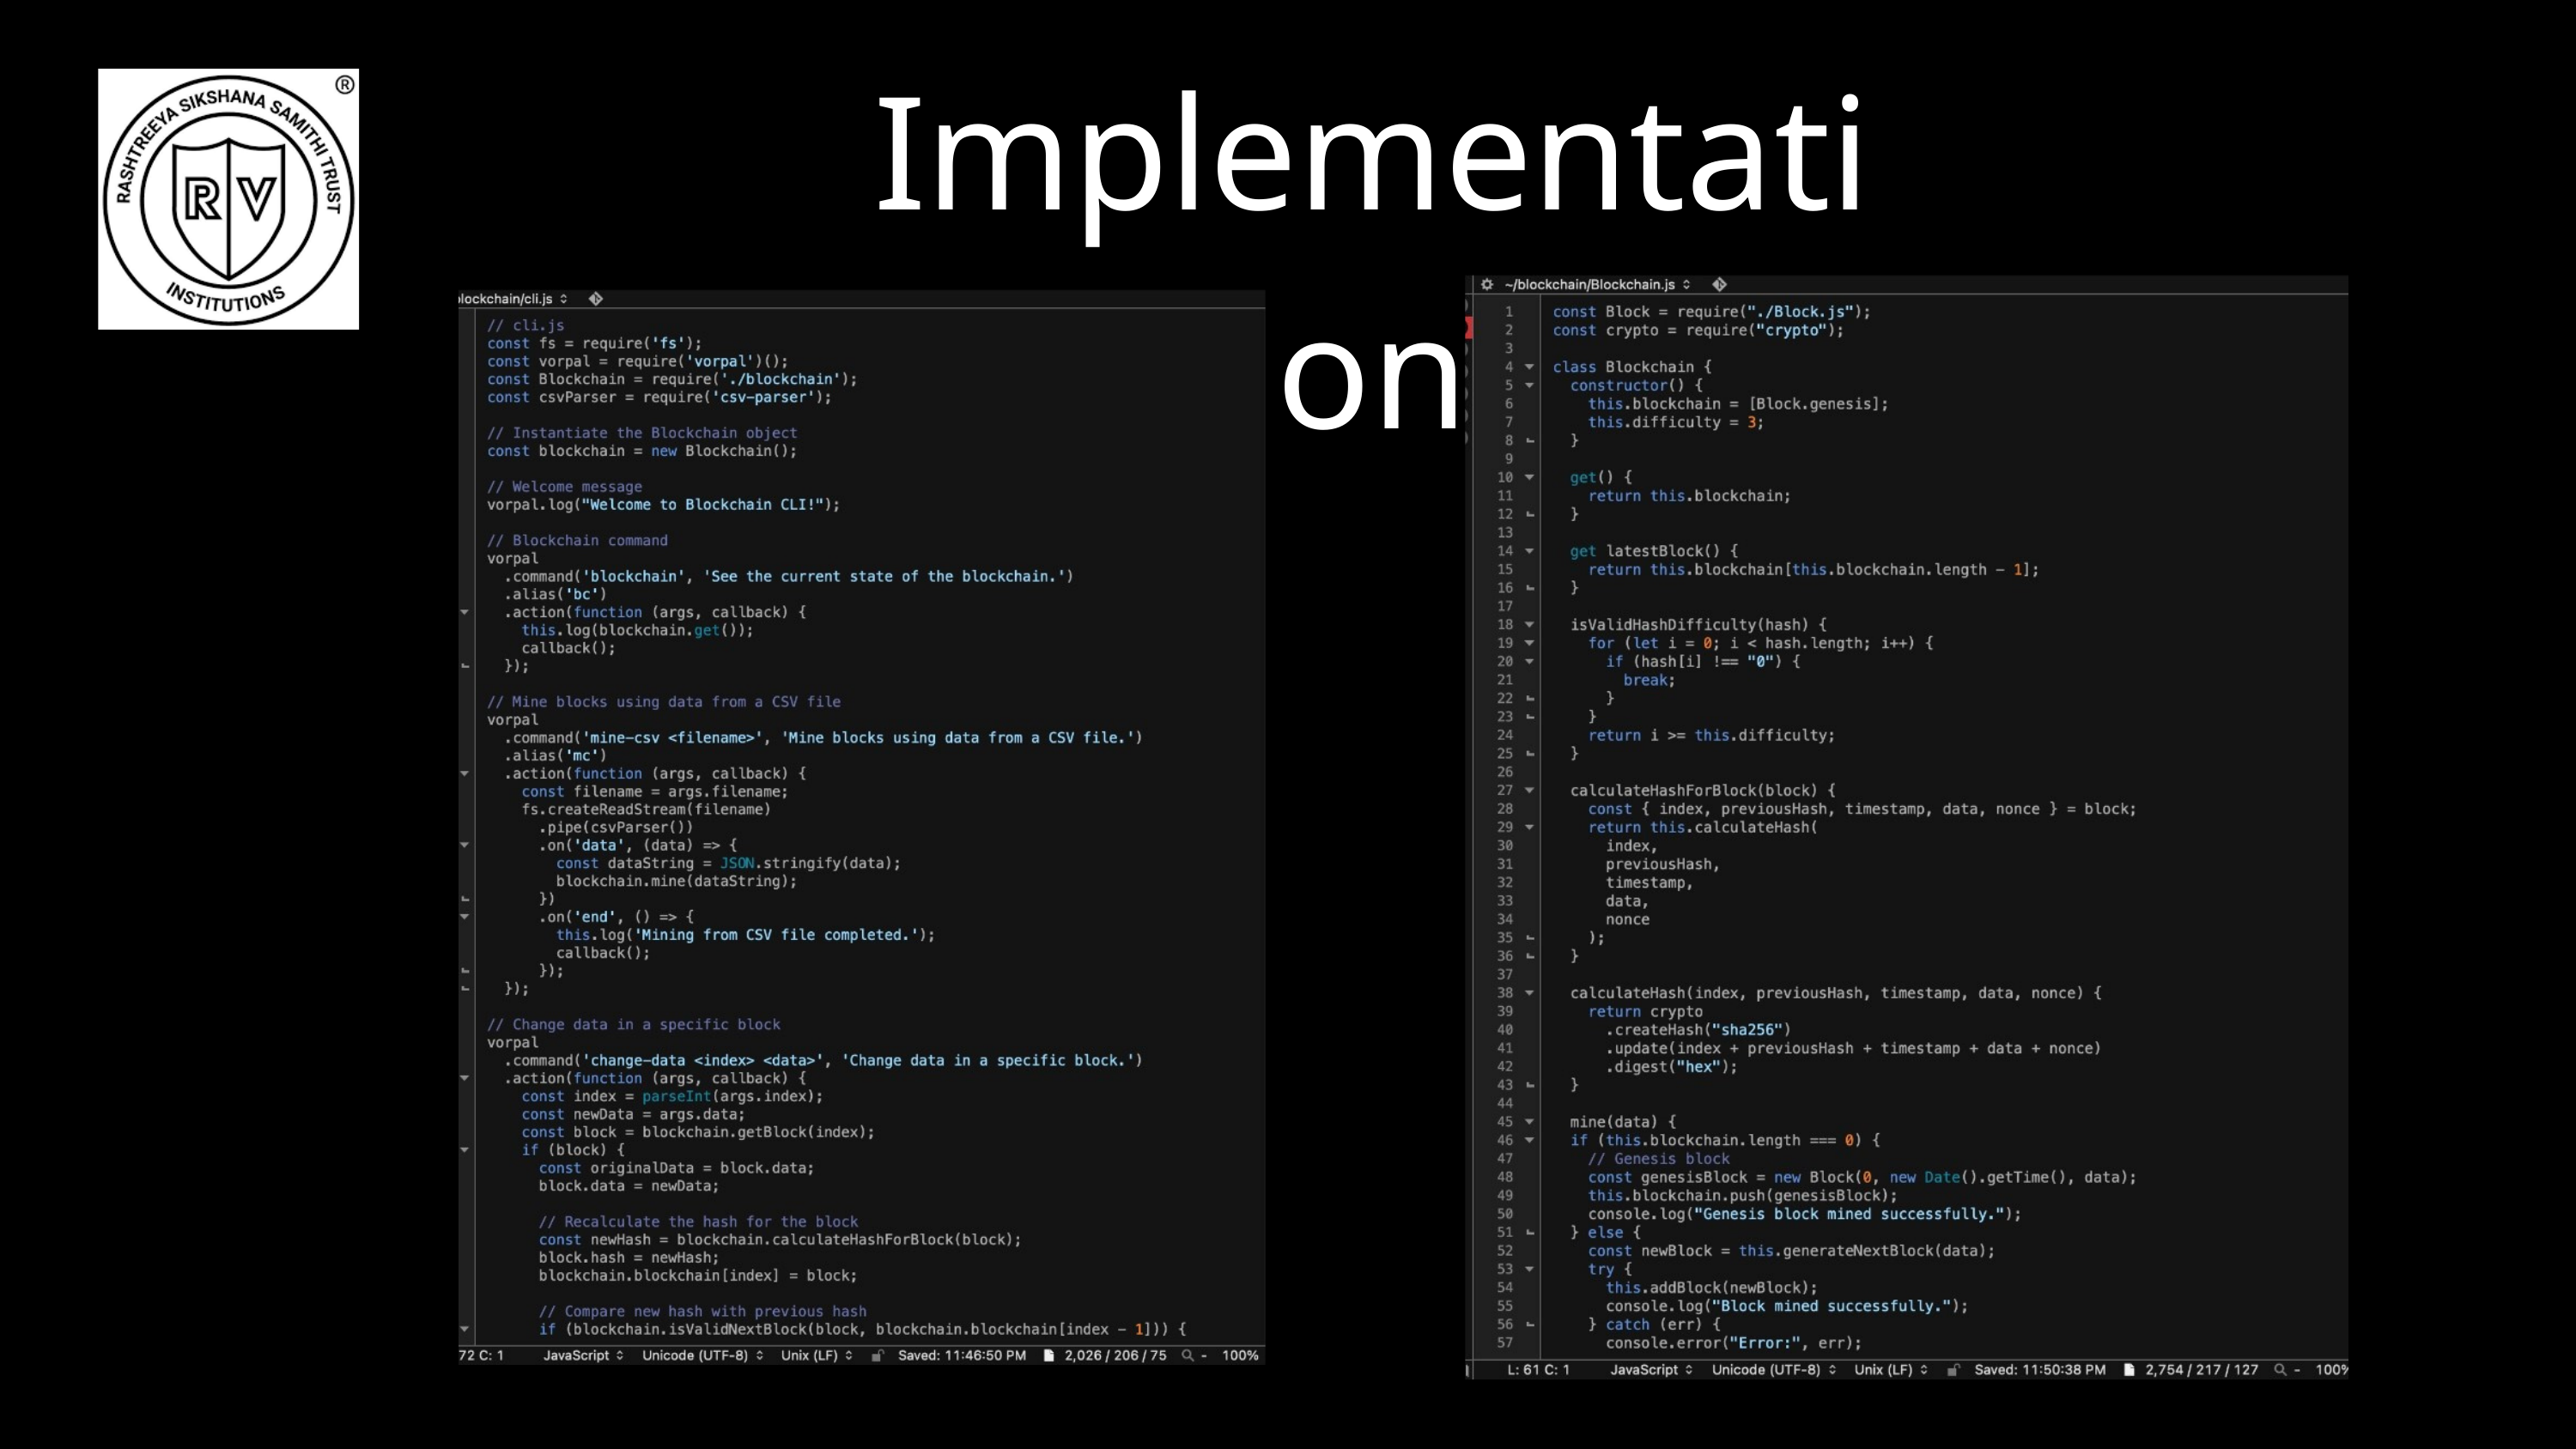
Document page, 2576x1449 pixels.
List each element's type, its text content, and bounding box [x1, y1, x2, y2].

text_box Implementation [861, 21, 1883, 461]
text_box [98, 69, 360, 330]
text_box [459, 289, 1266, 1365]
text_box [1465, 275, 2348, 1379]
